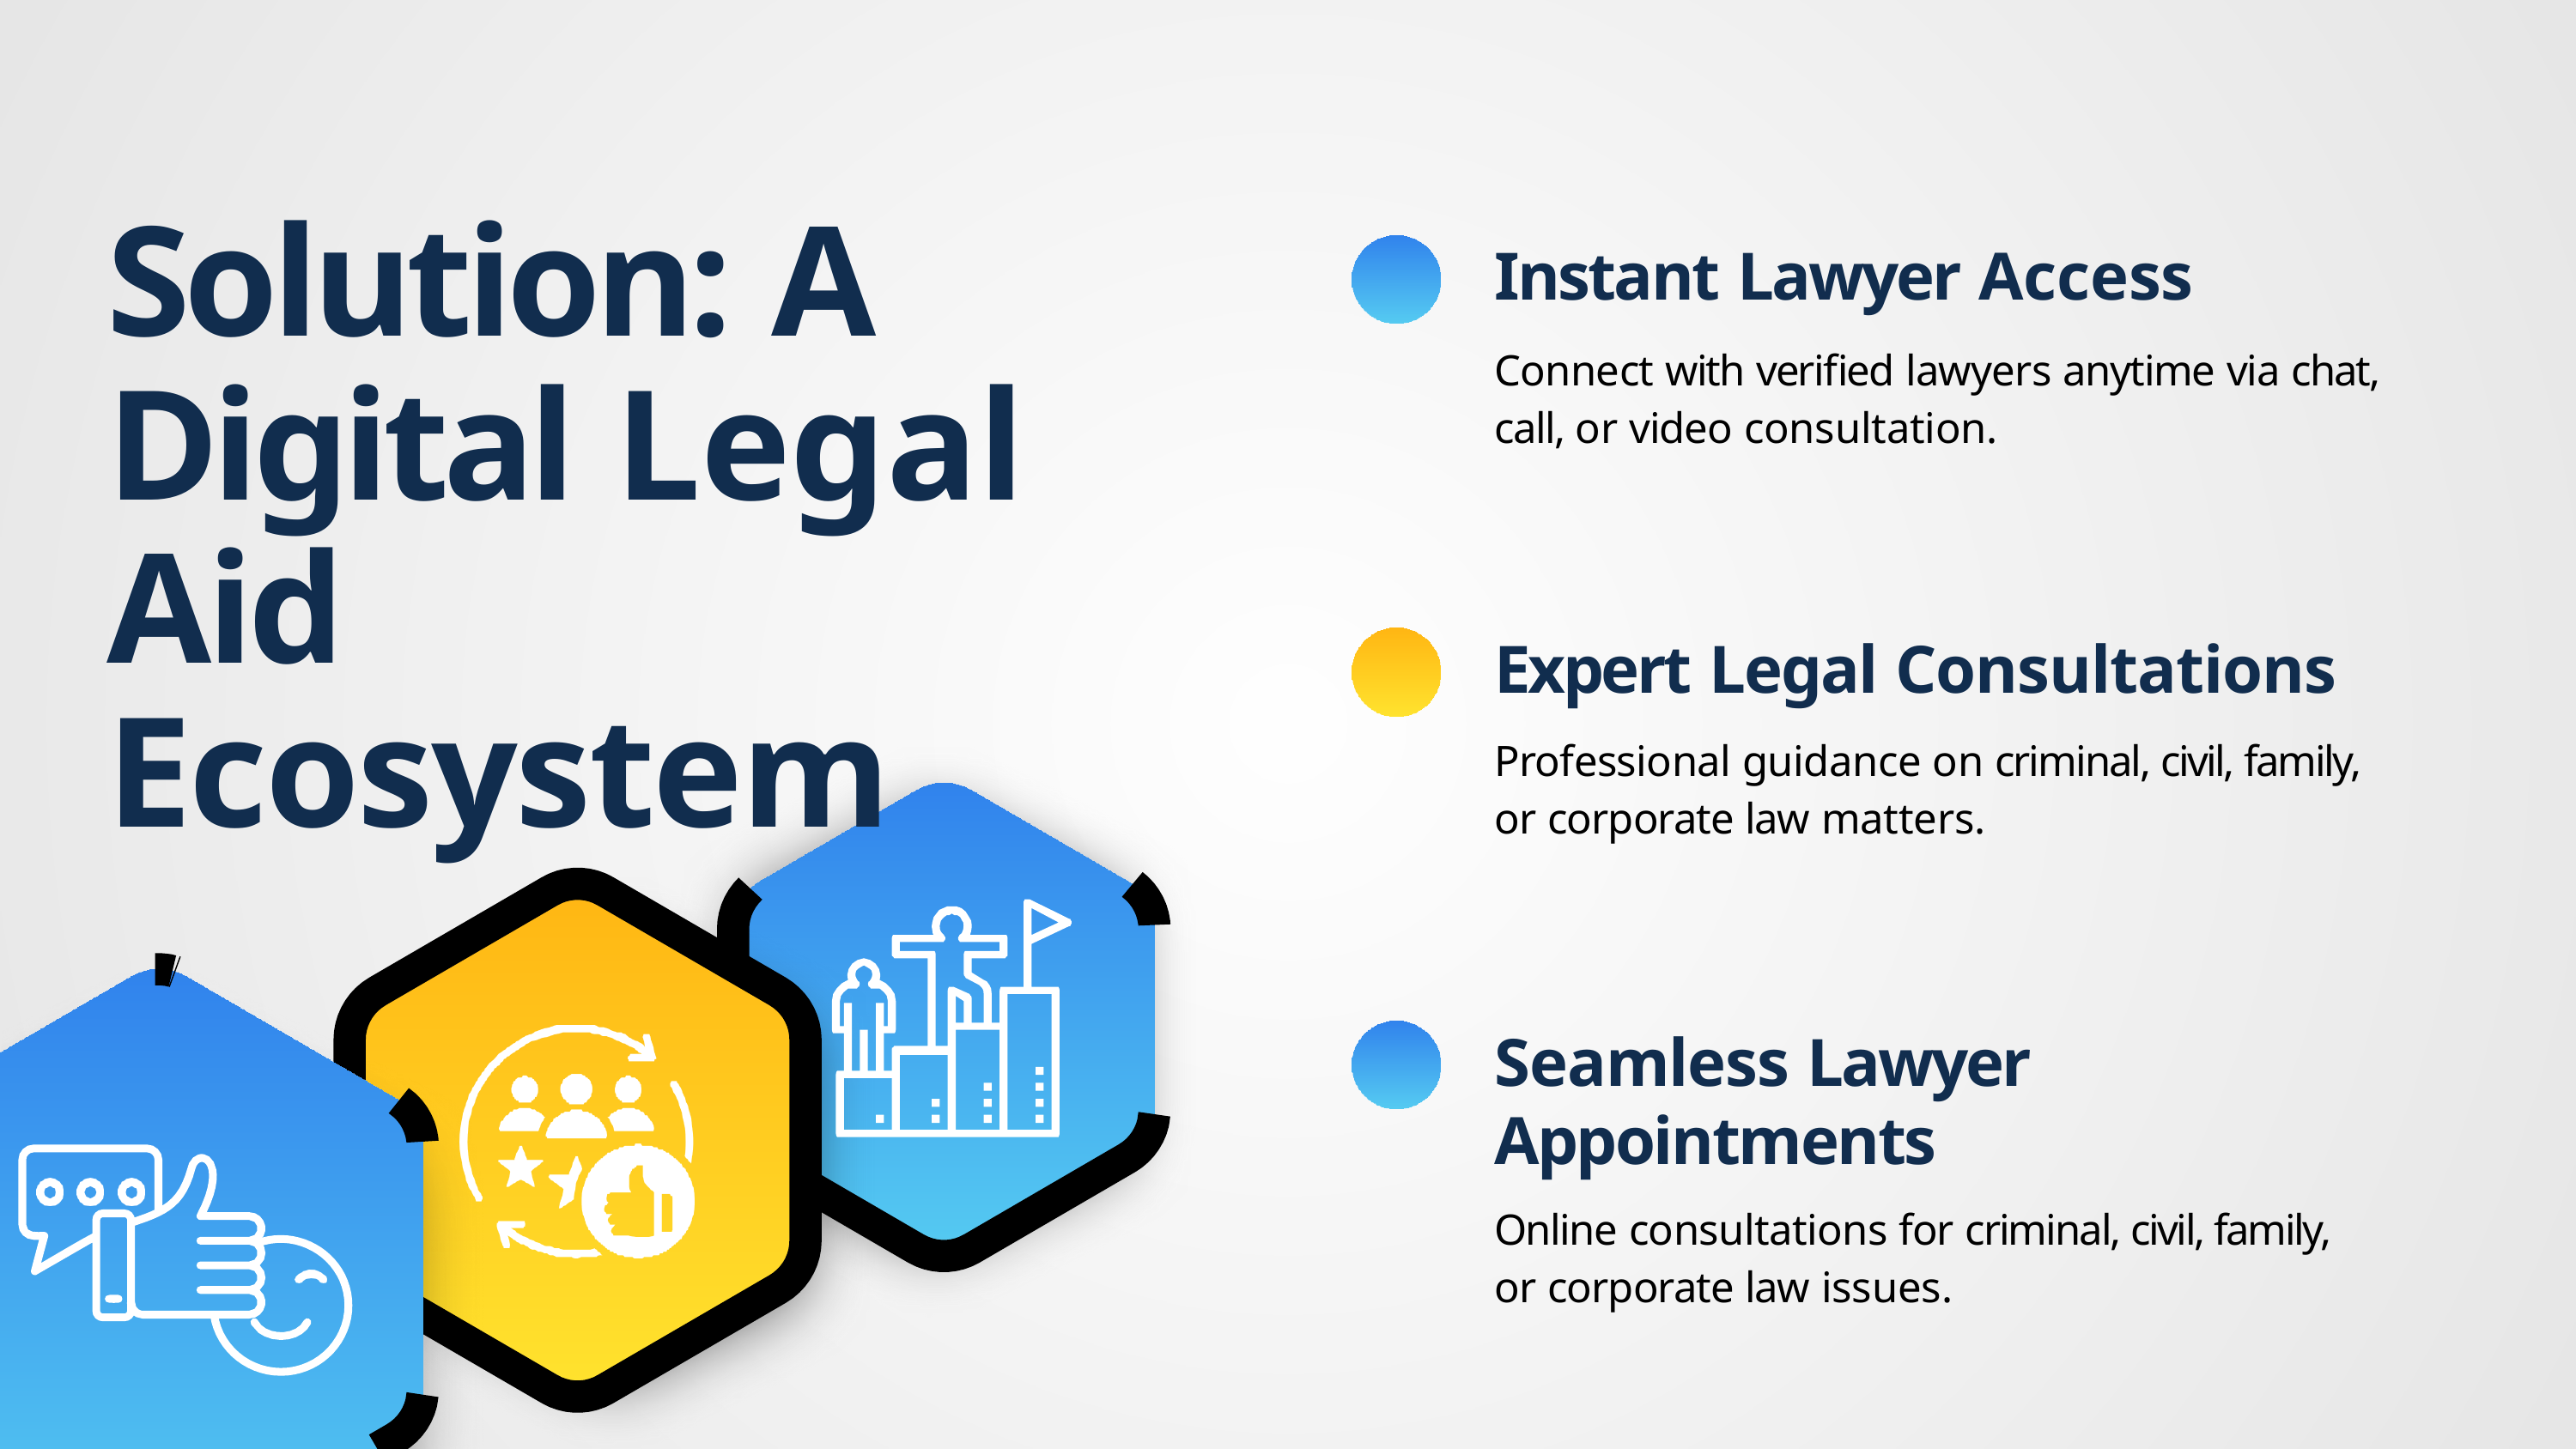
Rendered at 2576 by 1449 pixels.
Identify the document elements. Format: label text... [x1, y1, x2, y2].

text_box Instant Lawyer Access Connect with verified lawyers anytime via chat, call, or video consultation. [1492, 233, 2428, 452]
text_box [0, 744, 1197, 1449]
text_box Seamless Lawyer Appointments Online consultations for criminal, civil, family, or corporate law issues. [1492, 978, 2392, 1312]
title Solution: A Digital Legal Aid Ecosystem [105, 180, 1072, 743]
text_box Expert Legal Consultations Professional guidance on criminal, civil, family, or corporate law matters. [1492, 581, 2387, 842]
picture [0, 0, 2576, 1449]
